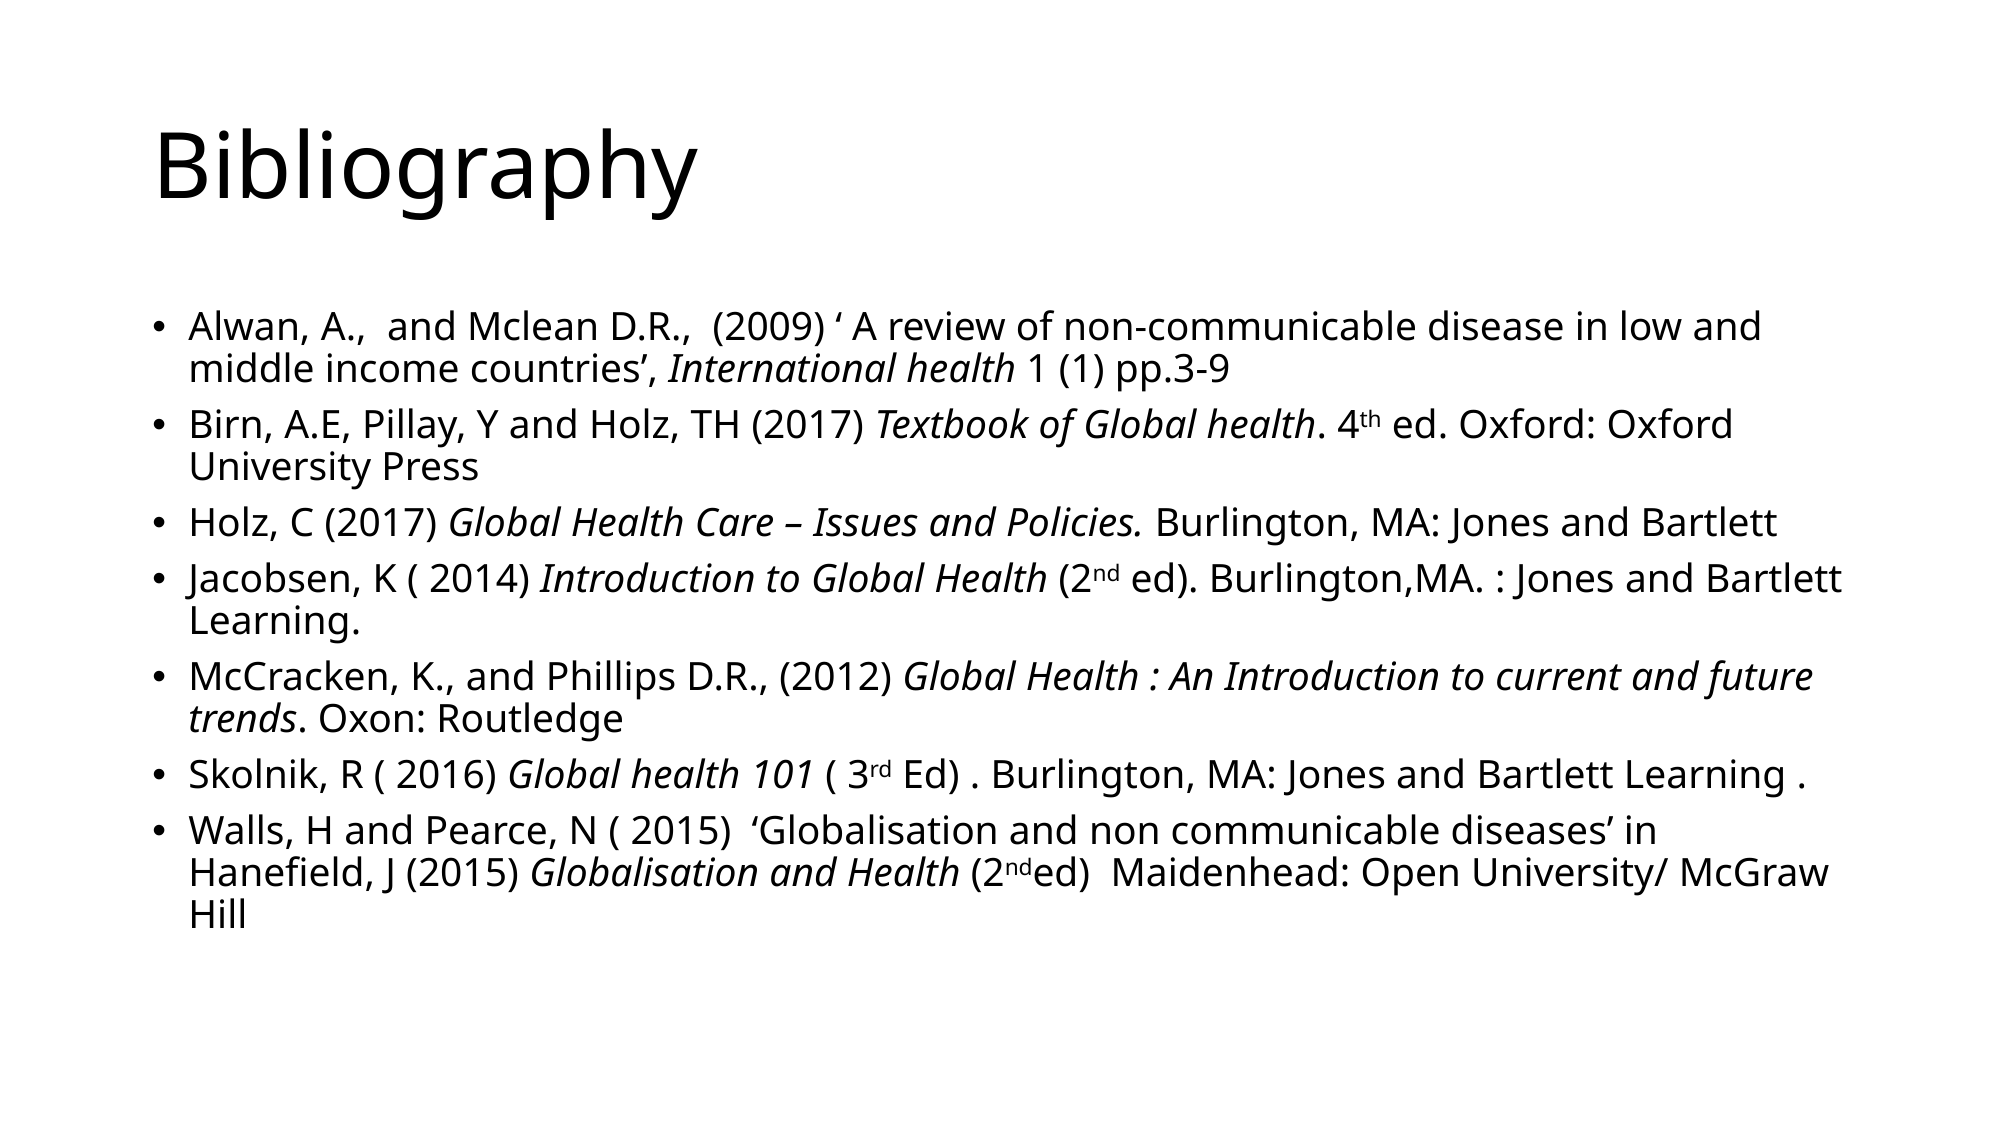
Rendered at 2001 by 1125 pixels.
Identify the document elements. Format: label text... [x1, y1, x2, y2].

list Alwan, A., and Mclean D.R., (2009) ‘ A review of non-communicable disease in low and middle income countries’, International health 1 (1) pp.3-9 Birn, A.E, Pillay, Y and Holz, TH (2017) Textbook of Global health. 4th ed. Oxford: Oxford University Press Holz, C (2017) Global Health Care – Issues and Policies. Burlington, MA: Jones and Bartlett Jacobsen, K ( 2014) Introduction to Global Health (2nd ed). Burlington,MA. : Jones and Bartlett Learning. McCracken, K., and Phillips D.R., (2012) Global Health : An Introduction to current and future trends. Oxon: Routledge Skolnik, R ( 2016) Global health 101 ( 3rd Ed) . Burlington, MA: Jones and Bartlett Learning . Walls, H and Pearce, N ( 2015) ‘Globalisation and non communicable diseases’ in Hanefield, J (2015) Globalisation and Health (2nded) Maidenhead: Open University/ McGraw Hill [137, 299, 1863, 1014]
title Bibliography [137, 59, 1863, 278]
